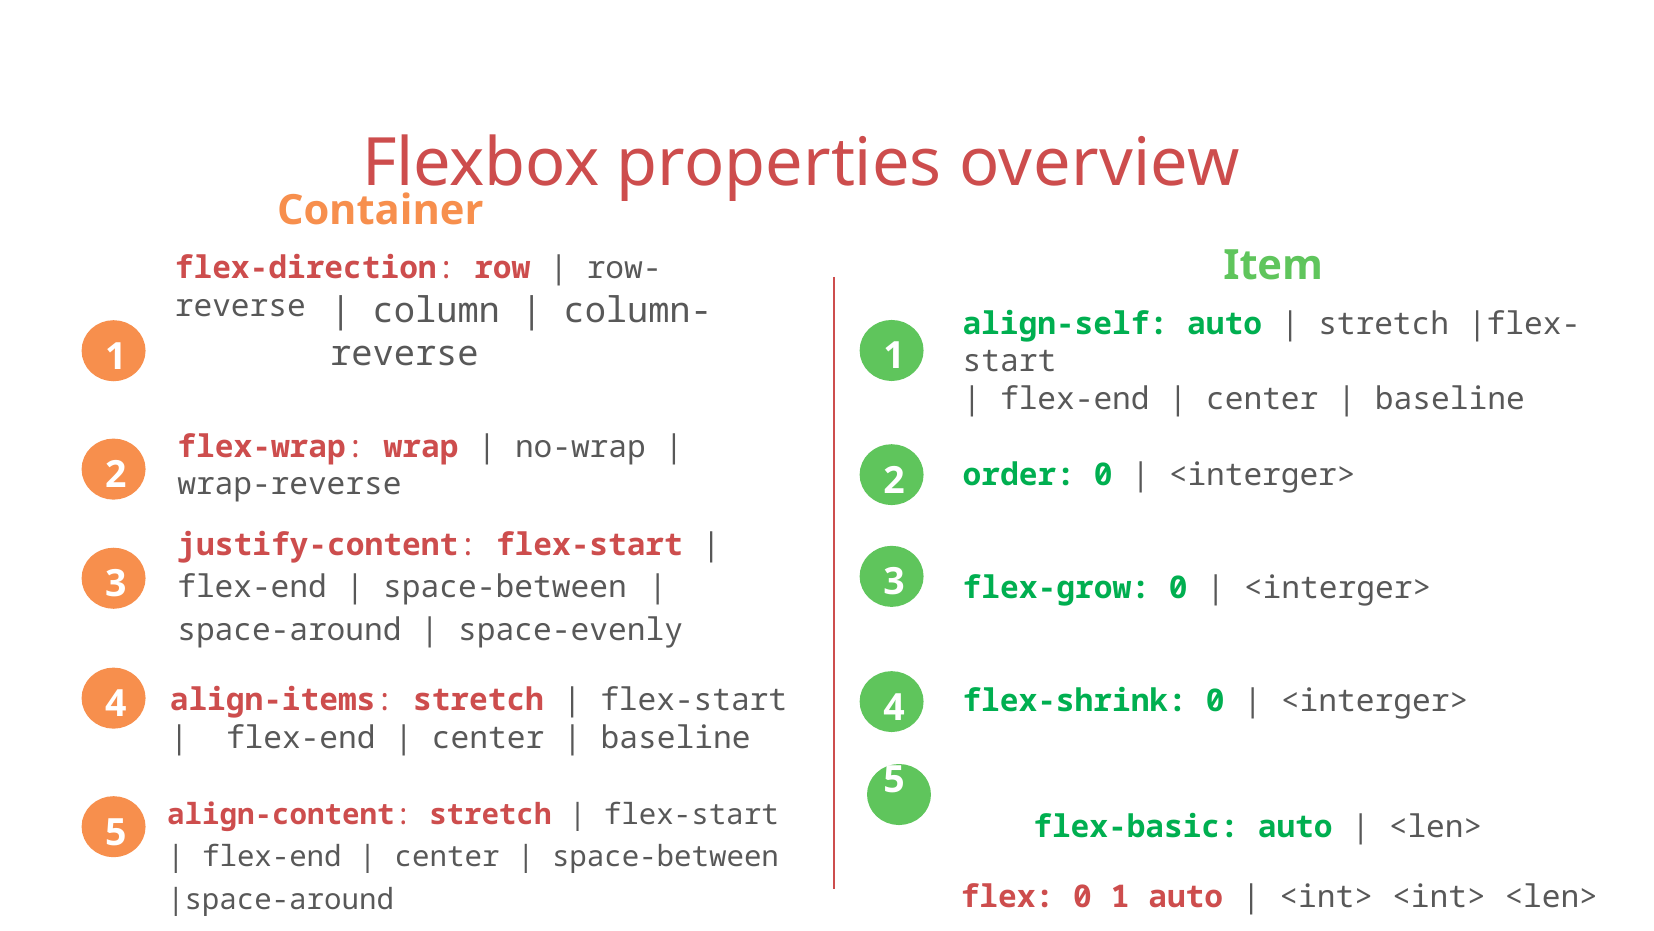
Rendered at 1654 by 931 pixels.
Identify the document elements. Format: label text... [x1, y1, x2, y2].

text_box justify-content: flex-start | flex-end | space-between | space-around | space-evenly [175, 522, 825, 648]
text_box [82, 668, 145, 728]
text_box flex-wrap: wrap | no-wrap | wrap-reverse [175, 424, 765, 501]
text_box Container flex-direction: row | row-reverse [172, 159, 765, 323]
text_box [867, 764, 931, 825]
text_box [82, 796, 145, 857]
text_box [860, 320, 923, 381]
text_box align-items: stretch | flex-start | flex-end | center | baseline [167, 677, 795, 755]
text_box Flexbox properties overview [359, 116, 1488, 300]
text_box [860, 546, 923, 607]
text_box | column | column-reverse [328, 323, 735, 373]
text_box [82, 320, 145, 381]
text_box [82, 548, 145, 609]
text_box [82, 439, 145, 499]
text_box Item align-self: auto | stretch |flex-start | flex-end | center | baseline order: 0 | <interger> flex-grow: 0 | <interger> flex-shrink: 0 | <interger> 5 flex-basic: auto | <len> flex: 0 1 auto | <int> <int> <len> [881, 215, 1654, 922]
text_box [860, 444, 923, 505]
text_box align-content: stretch | flex-start | flex-end | center | space-between |space-around [164, 793, 796, 915]
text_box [860, 671, 923, 732]
